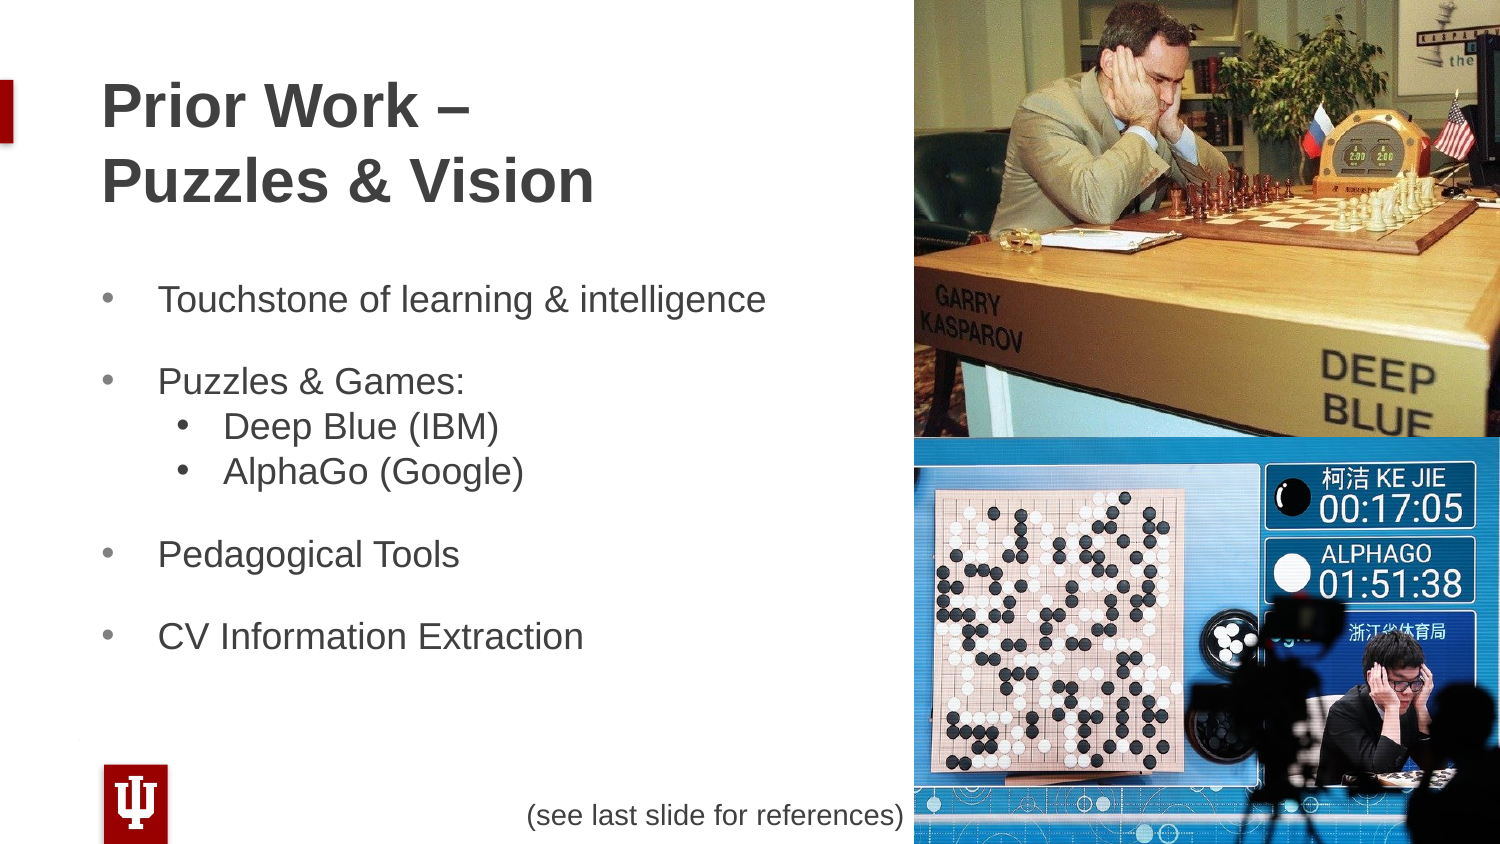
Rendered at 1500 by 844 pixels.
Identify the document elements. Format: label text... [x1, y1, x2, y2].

picture [913, 0, 1500, 844]
list Touchstone of learning & intelligence Puzzles & Games: Deep Blue (IBM) AlphaGo (Google) Pedagogical Tools CV Information Extraction [86, 267, 866, 726]
text_box (see last slide for references) [511, 788, 907, 839]
picture [79, 740, 192, 844]
picture [992, 839, 1003, 844]
picture [1219, 831, 1230, 837]
title Prior Work – Puzzles & Vision [86, 76, 835, 204]
